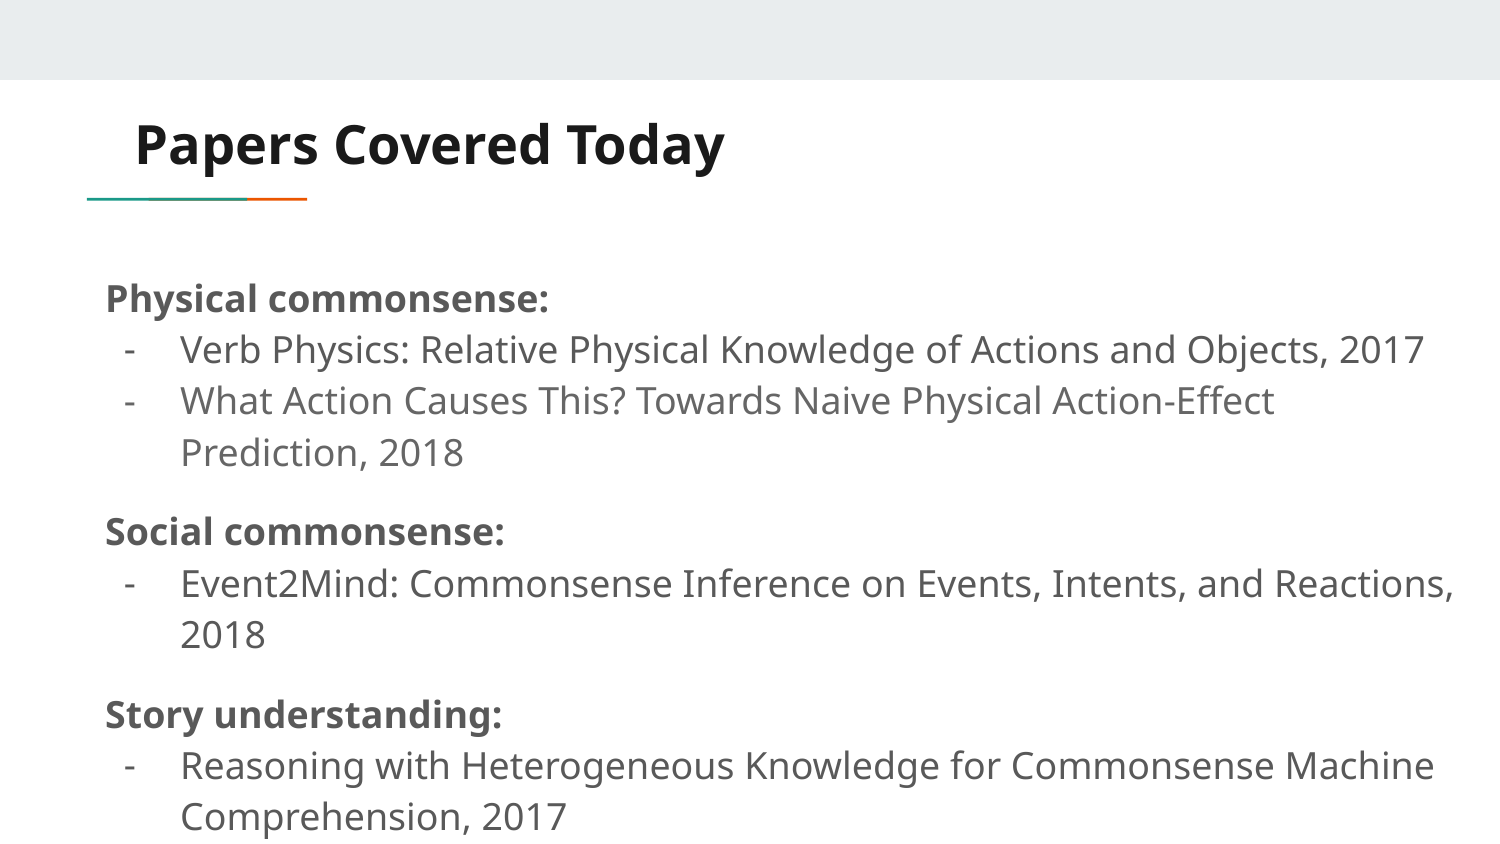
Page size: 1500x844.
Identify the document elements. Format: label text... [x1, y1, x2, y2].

title Papers Covered Today [119, 94, 1381, 183]
list Physical commonsense: Verb Physics: Relative Physical Knowledge of Actions and Objects, 2017 What Action Causes This? Towards Naive Physical Action-Effect Prediction, 2018 Social commonsense: Event2Mind: Commonsense Inference on Events, Intents, and Reactions, 2018 Story understanding: Reasoning with Heterogeneous Knowledge for Commonsense Machine Comprehension, 2017 [90, 253, 1486, 776]
